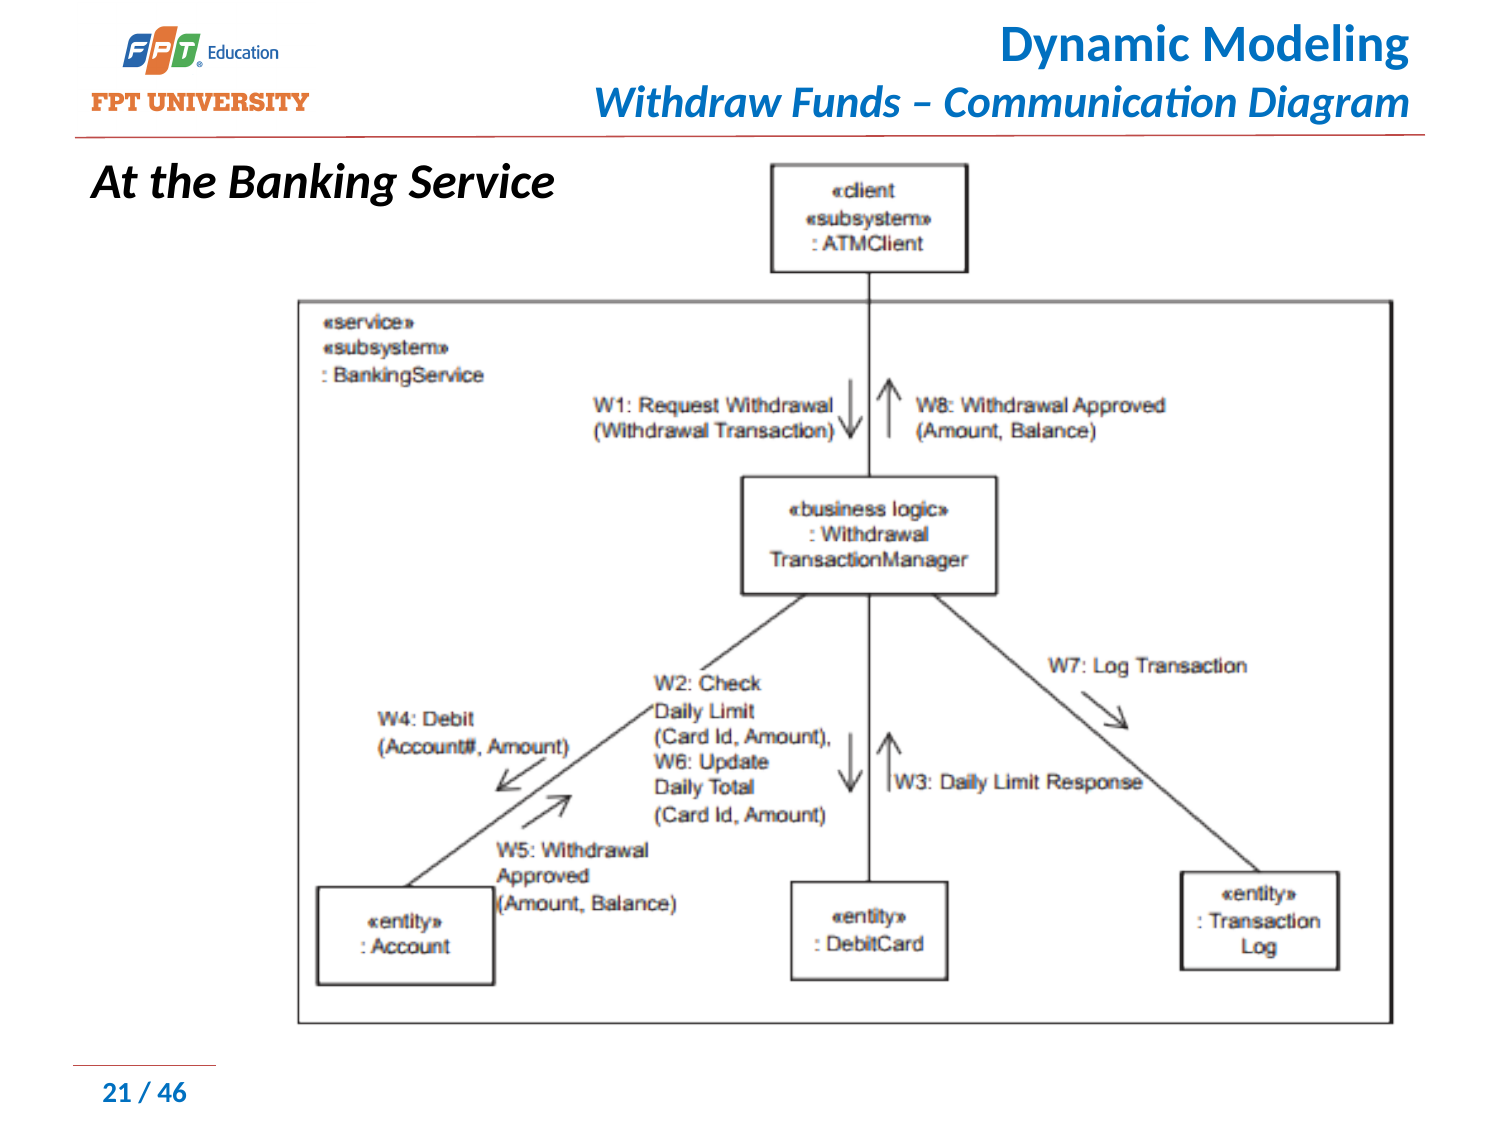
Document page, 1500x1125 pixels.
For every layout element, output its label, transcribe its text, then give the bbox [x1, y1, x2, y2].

picture [77, 2, 315, 133]
title Dynamic Modeling Withdraw Funds – Communication Diagram [315, 0, 1425, 135]
text_box At the Banking Service [76, 141, 266, 216]
picture [265, 143, 1426, 1043]
